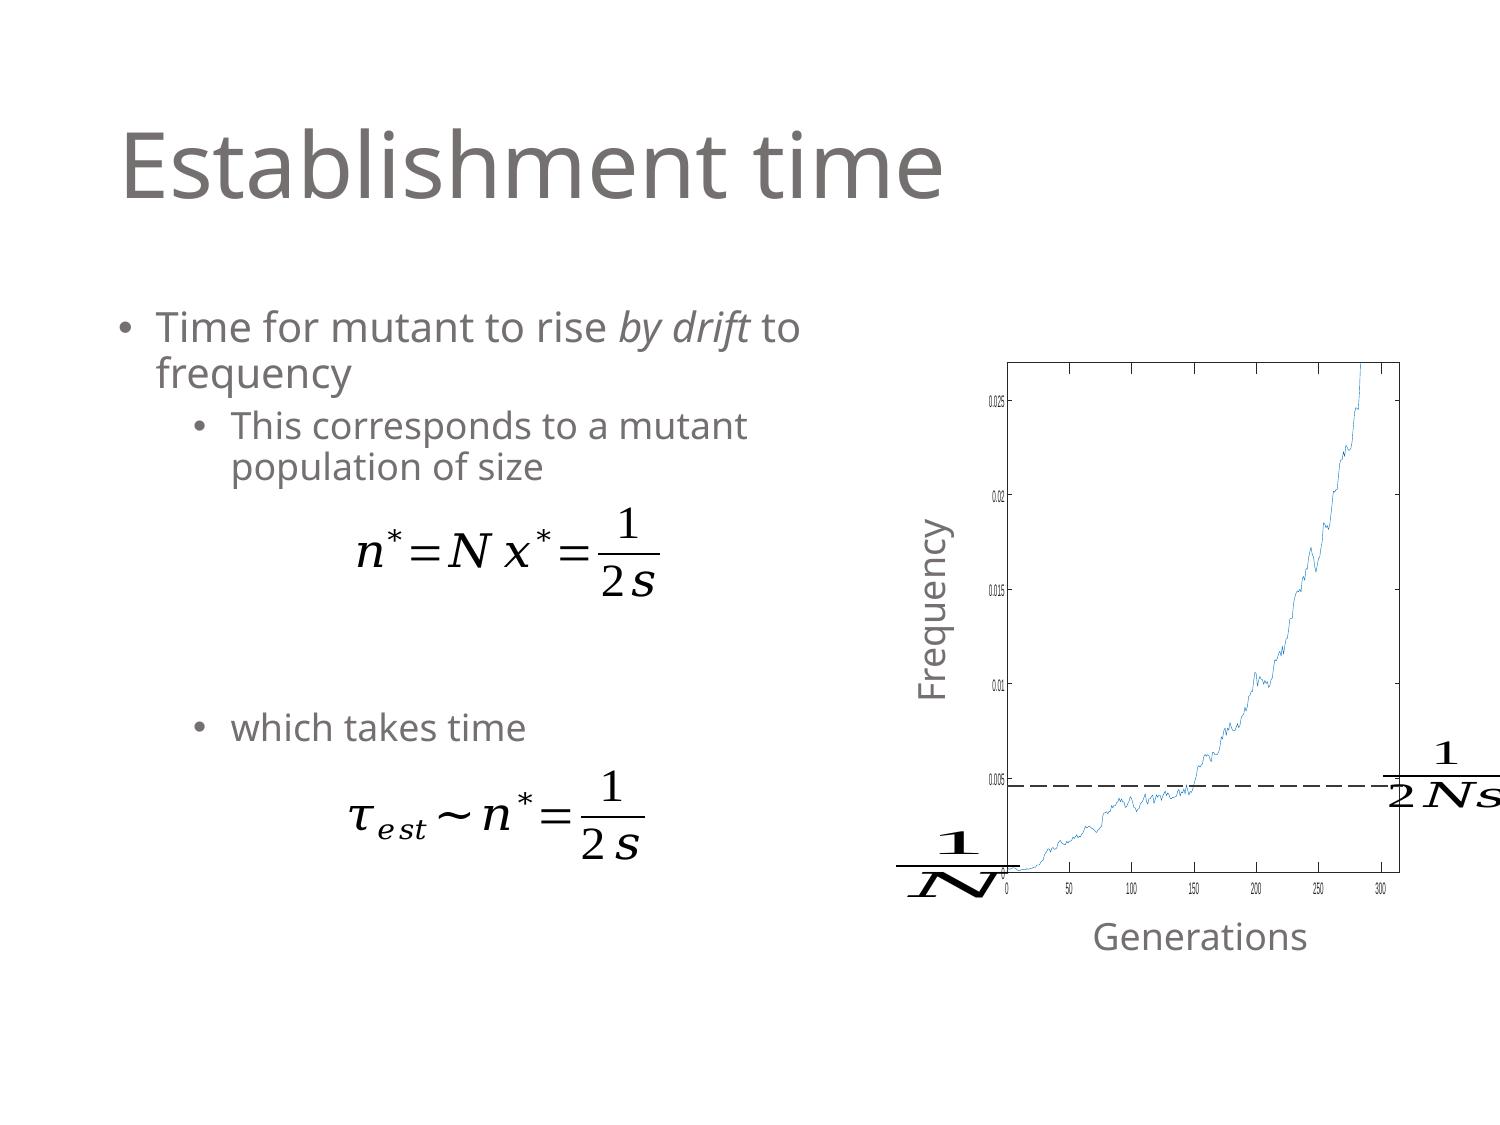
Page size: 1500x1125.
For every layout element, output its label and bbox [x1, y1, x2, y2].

text_box [888, 315, 1500, 967]
text_box [1390, 215, 1403, 674]
